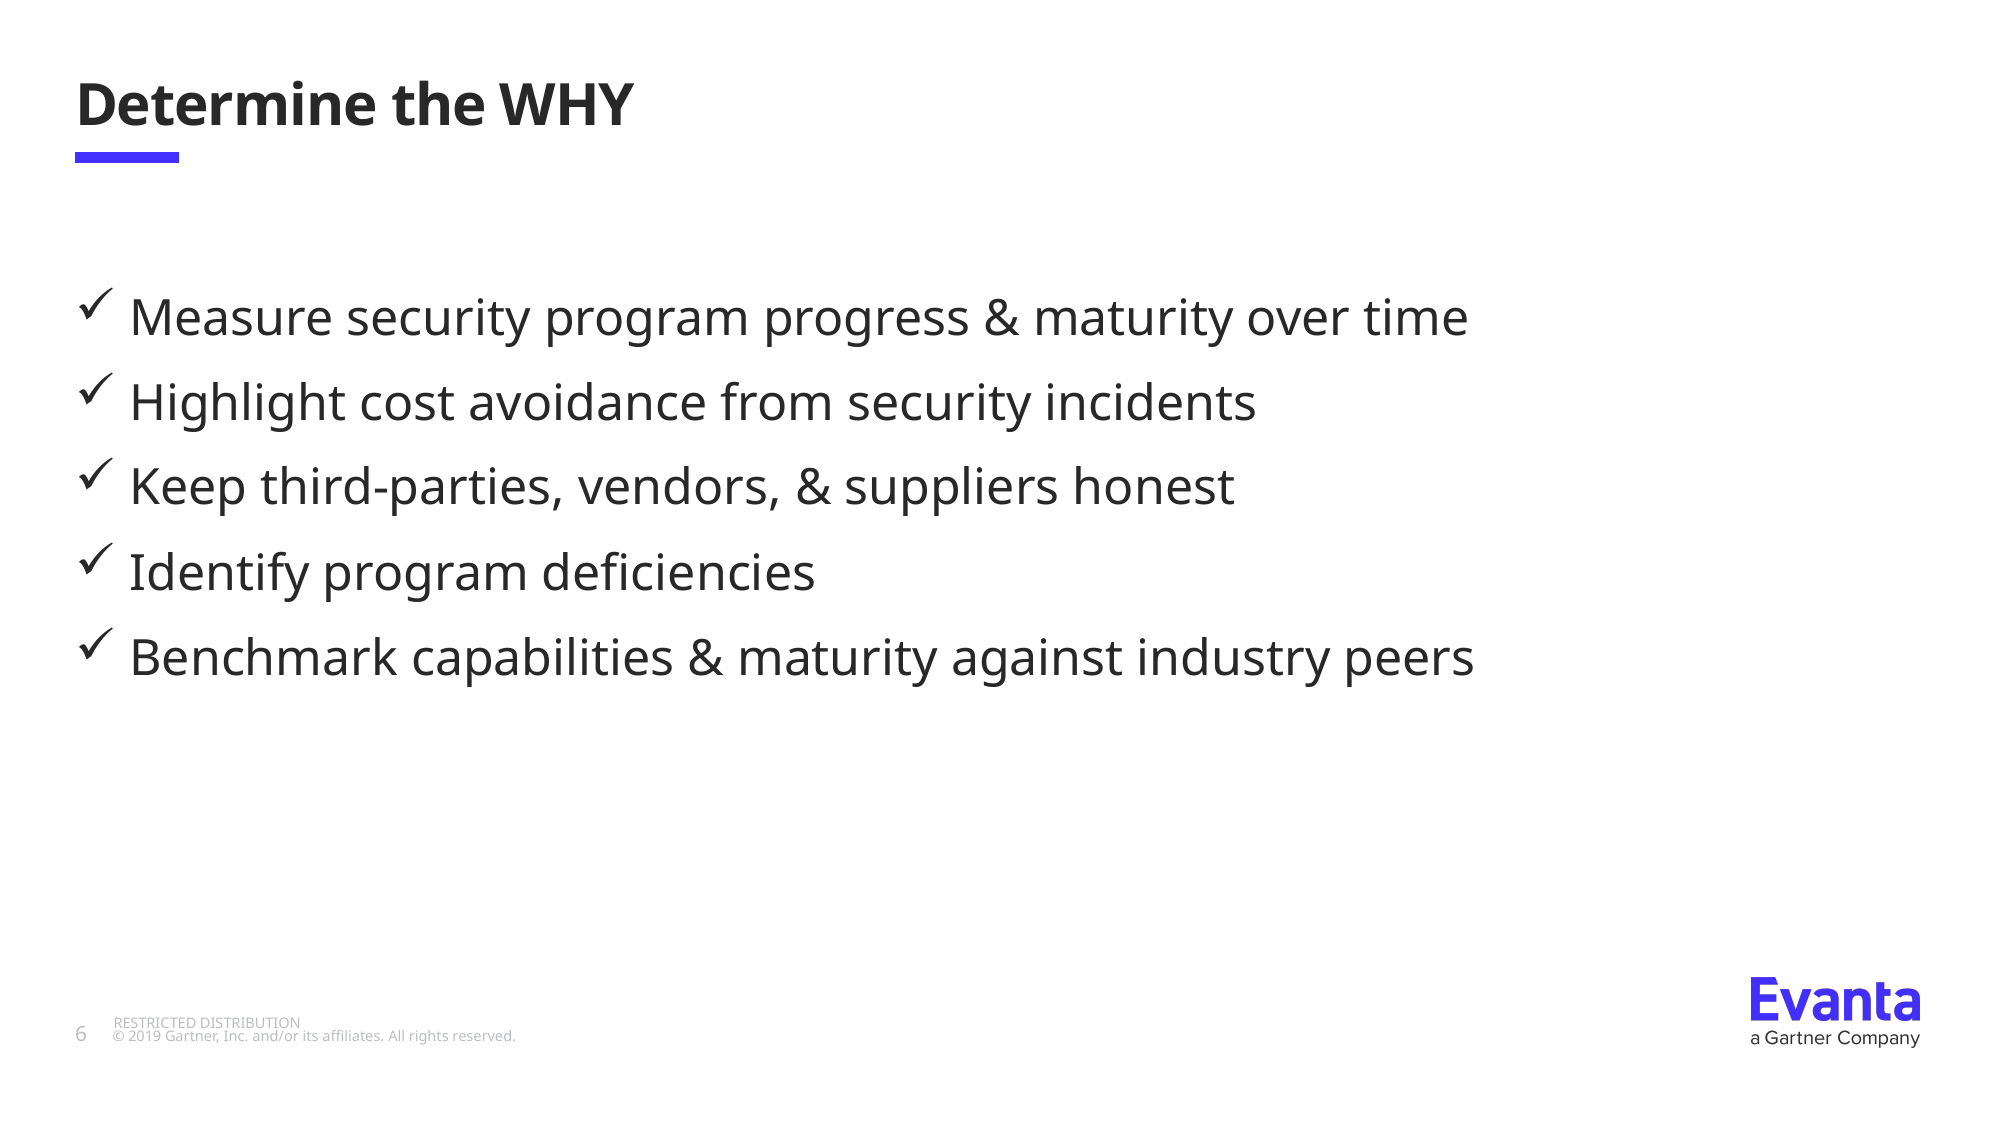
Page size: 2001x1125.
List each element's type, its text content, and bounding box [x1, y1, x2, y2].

list Measure security program progress & maturity over time Highlight cost avoidance from security incidents Keep third-parties, vendors, & suppliers honest Identify program deficiencies Benchmark capabilities & maturity against industry peers [75, 285, 2000, 930]
picture [1751, 977, 1920, 1048]
title Determine the WHY [75, 75, 1921, 150]
